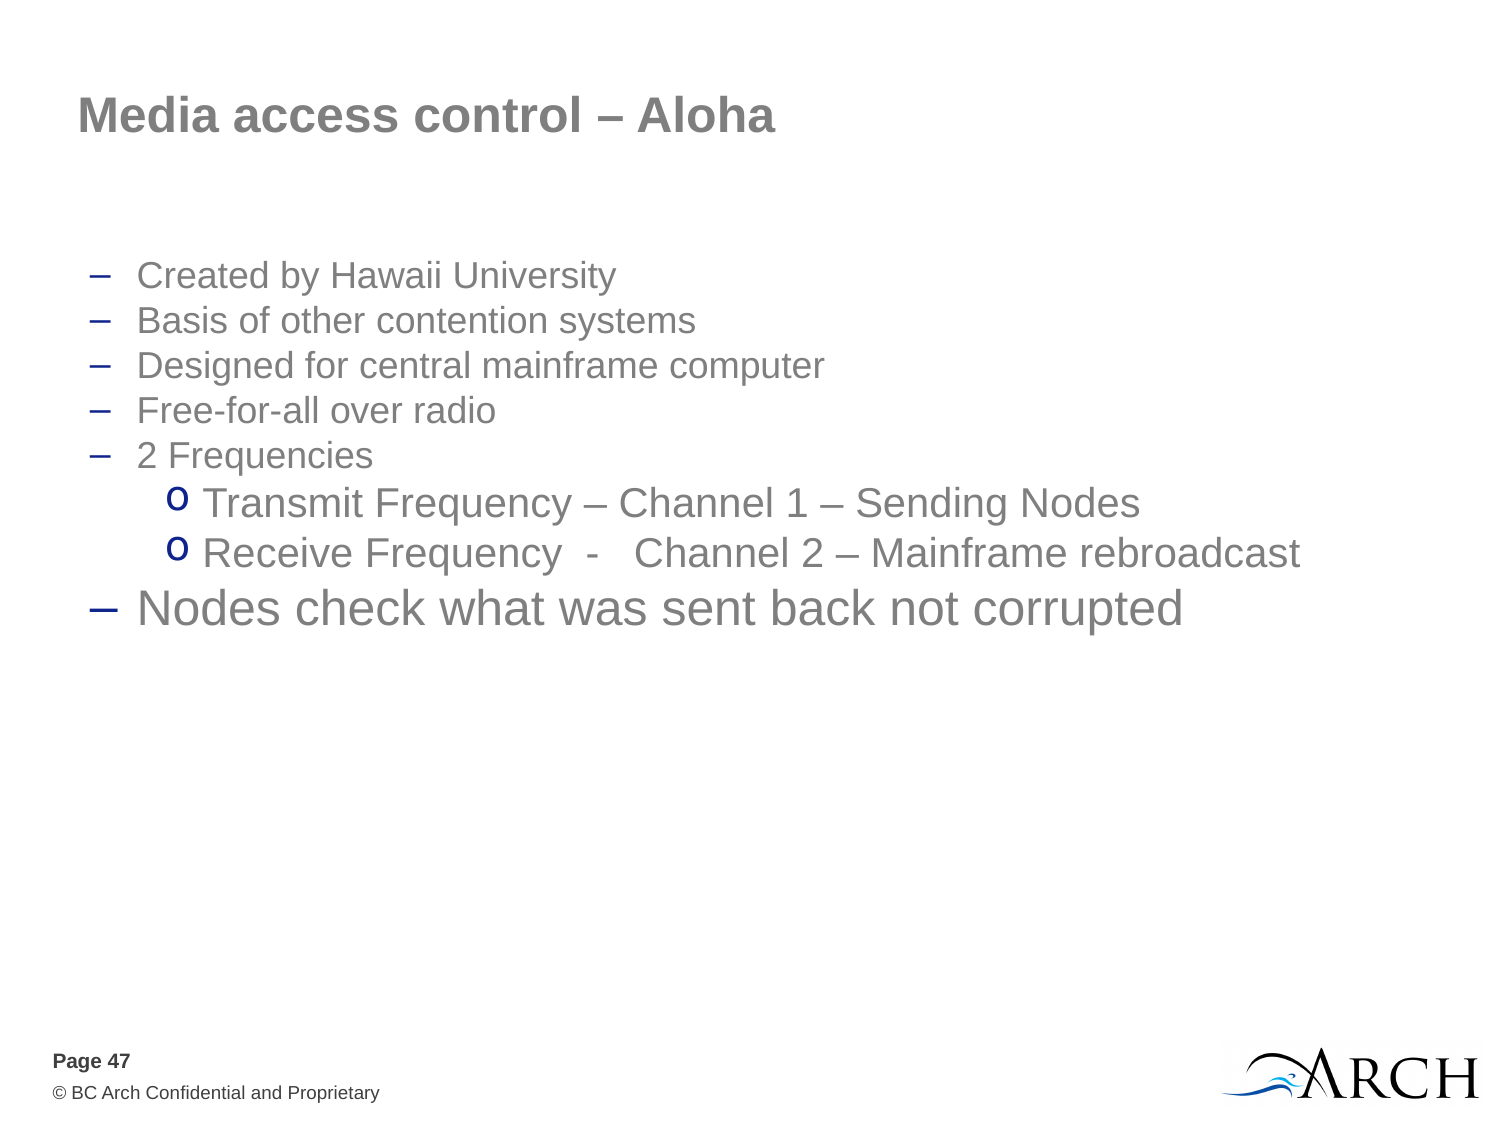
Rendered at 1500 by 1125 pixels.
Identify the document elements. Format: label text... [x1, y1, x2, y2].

list Created by Hawaii University Basis of other contention systems Designed for central mainframe computer Free-for-all over radio 2 Frequencies Transmit Frequency – Channel 1 – Sending Nodes Receive Frequency - Channel 2 – Mainframe rebroadcast Nodes check what was sent back not corrupted [0, 243, 1500, 941]
picture [1220, 1039, 1485, 1108]
title Media access control – Aloha [62, 62, 1413, 163]
